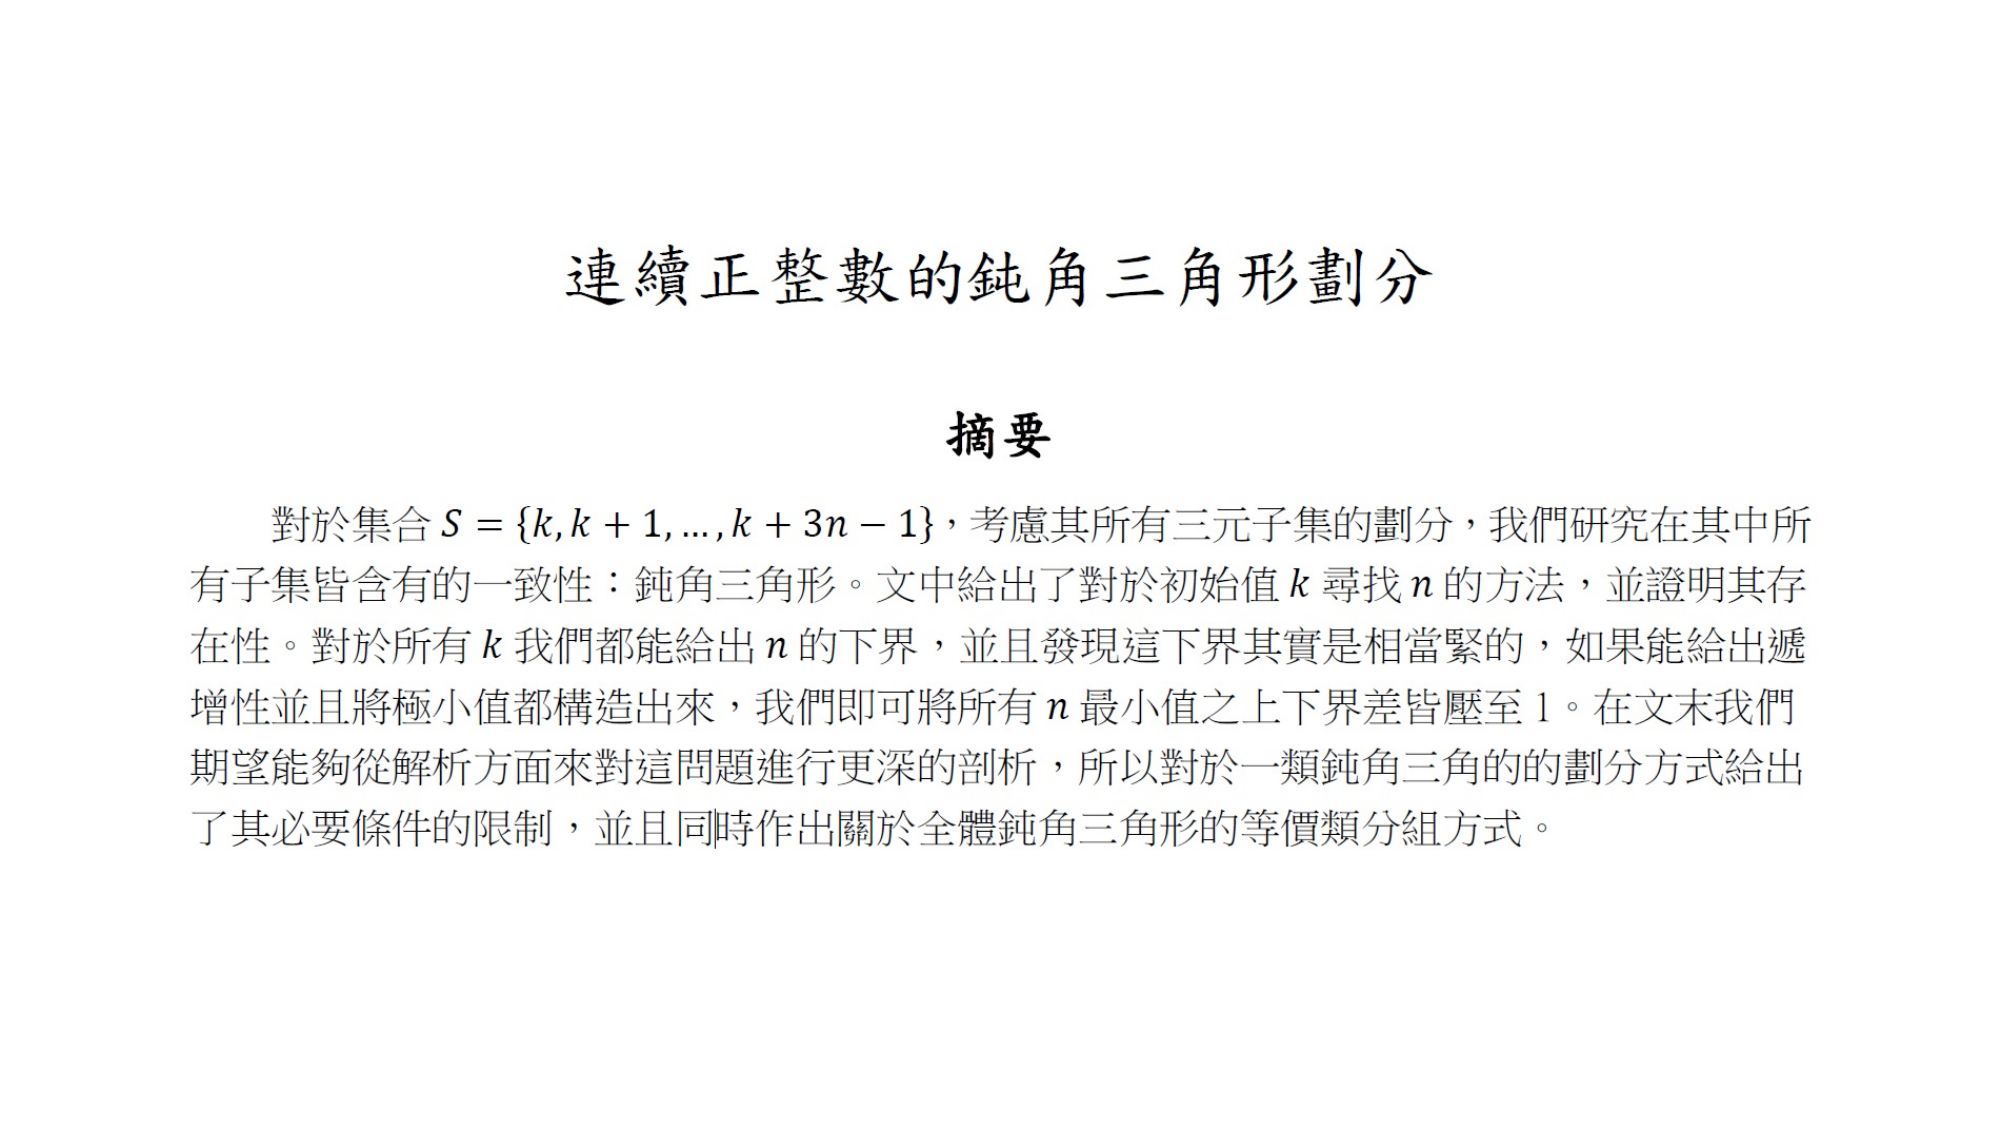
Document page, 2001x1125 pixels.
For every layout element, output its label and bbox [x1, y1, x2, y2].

picture [0, 57, 2000, 1068]
